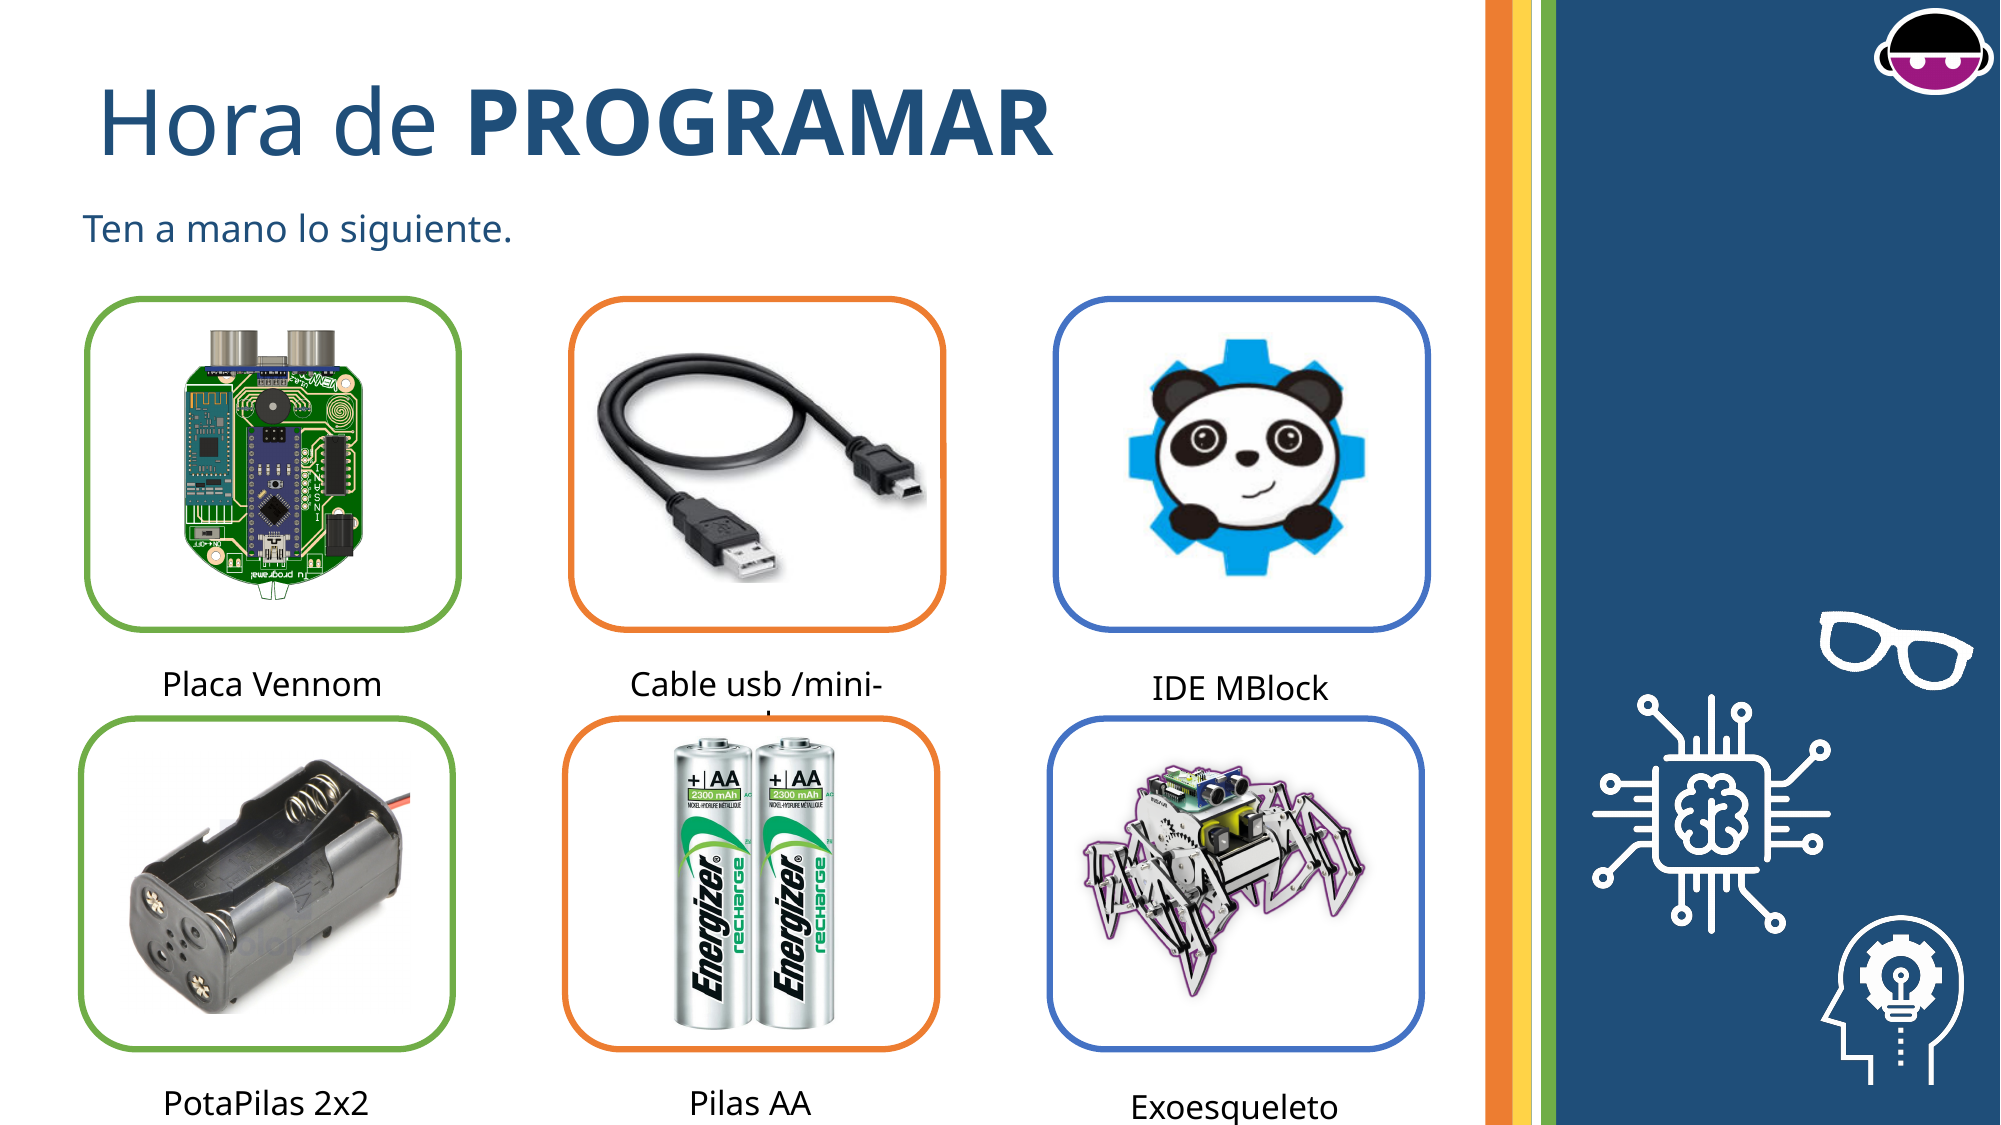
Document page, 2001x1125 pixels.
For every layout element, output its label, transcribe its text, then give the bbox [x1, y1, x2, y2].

text_box [564, 717, 939, 1051]
picture [183, 329, 363, 600]
title Hora de PROGRAMAR [81, 41, 1457, 211]
picture [644, 736, 871, 1030]
text_box [1054, 297, 1429, 631]
picture [1123, 332, 1369, 581]
text_box [570, 297, 945, 631]
text_box Ten a mano lo siguiente. [67, 197, 1409, 258]
text_box Placa Vennom [109, 655, 436, 711]
picture [1874, 8, 1994, 95]
text_box [86, 297, 460, 631]
text_box Cable usb /mini-usb [593, 655, 920, 731]
picture [1071, 756, 1373, 1003]
text_box PotaPilas 2x2 [103, 1075, 429, 1125]
text_box IDE MBlock [1077, 659, 1404, 715]
picture [120, 751, 411, 1014]
picture [1592, 694, 1977, 1085]
text_box [80, 717, 454, 1051]
text_box Exoesqueleto [1071, 1079, 1398, 1125]
text_box [1048, 717, 1423, 1051]
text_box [1485, 0, 2000, 1125]
text_box Pilas AA [587, 1075, 914, 1125]
picture [587, 346, 927, 583]
